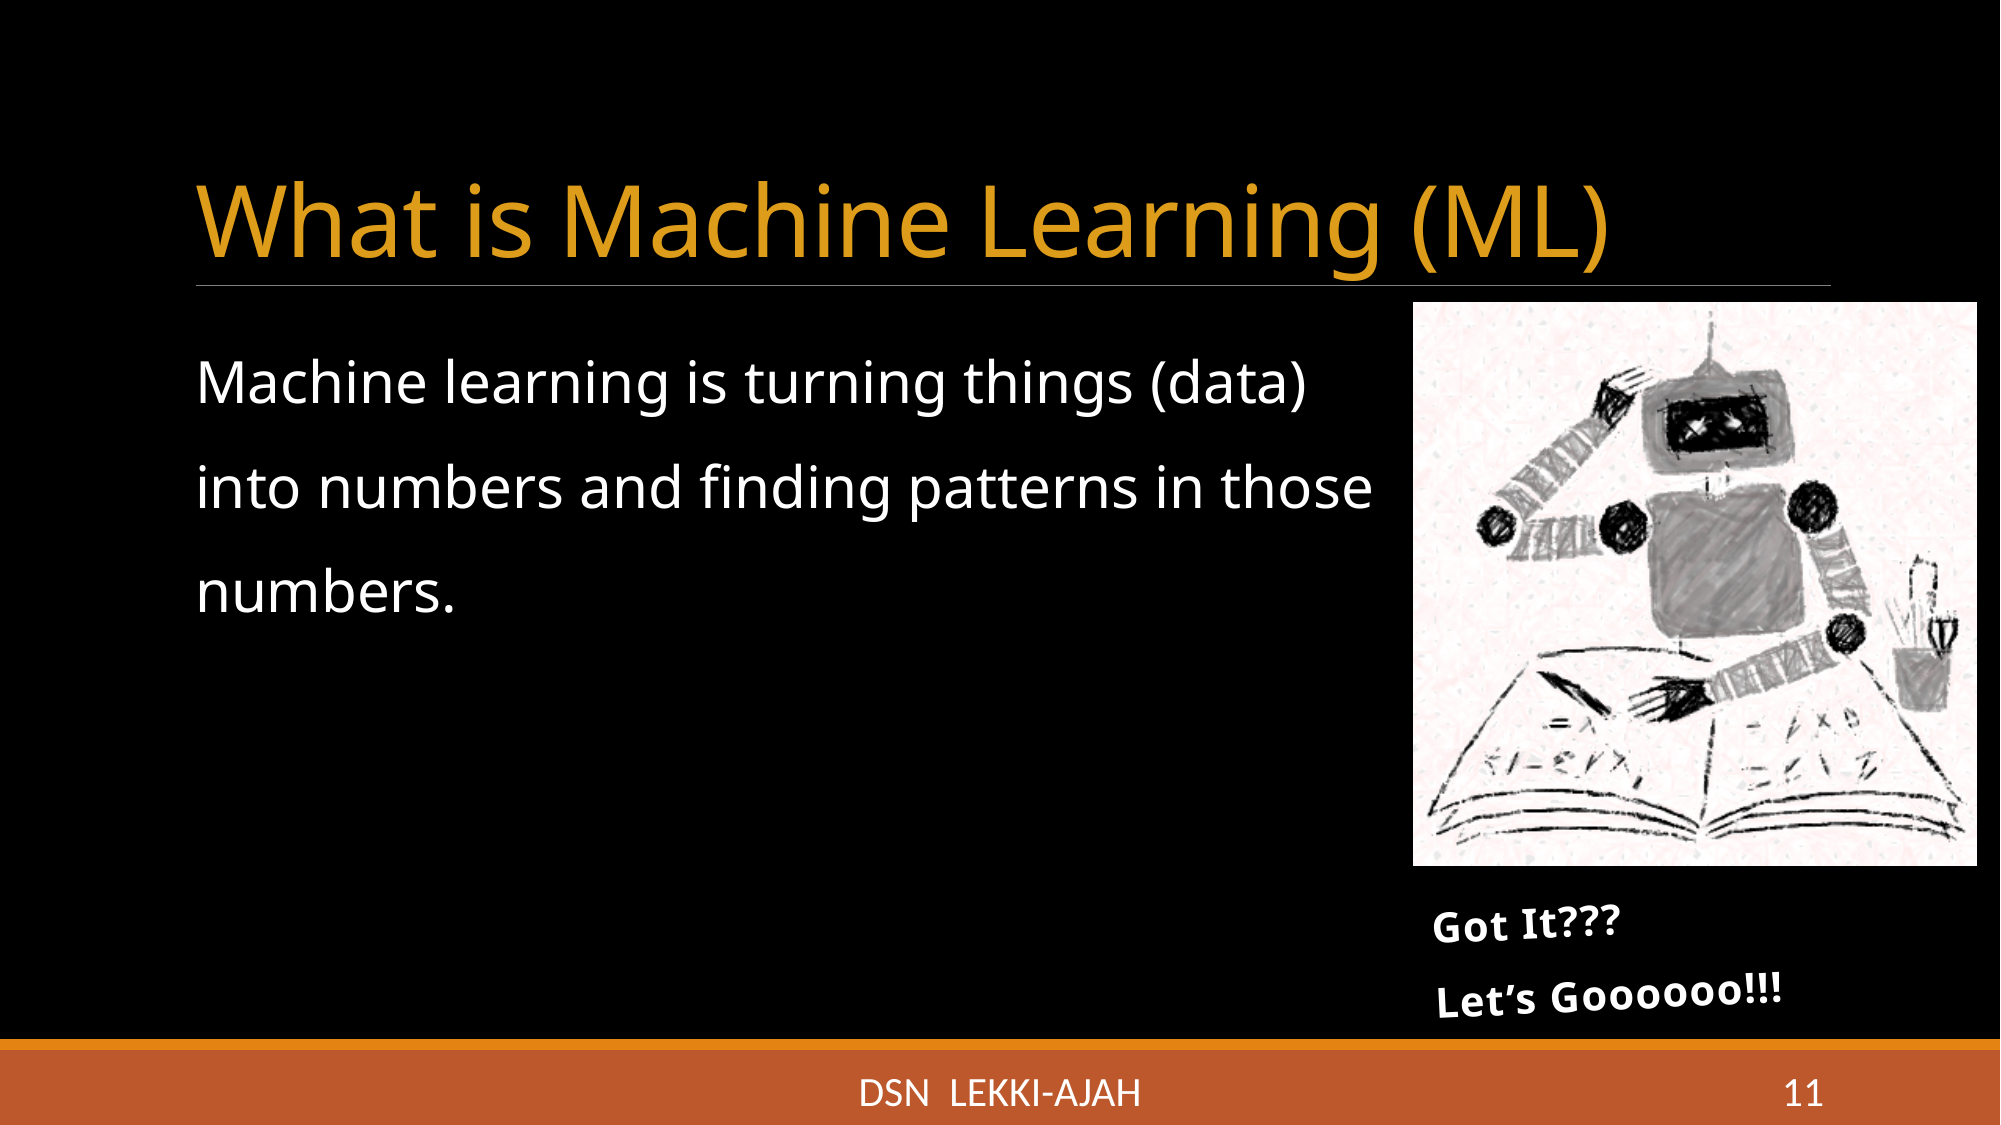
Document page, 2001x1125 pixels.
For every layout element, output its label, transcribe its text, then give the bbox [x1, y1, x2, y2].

title What is Machine Learning (ML) [180, 47, 1830, 285]
footer DSN LEKKI-AJAH [604, 1059, 1396, 1120]
text_box Got It??? Let’s Goooooo!!! [1414, 873, 1968, 1036]
picture [1413, 302, 1977, 866]
slide_number 11 [1624, 1059, 1840, 1120]
list Machine learning is turning things (data) into numbers and finding patterns in those numbers. [180, 302, 1396, 878]
